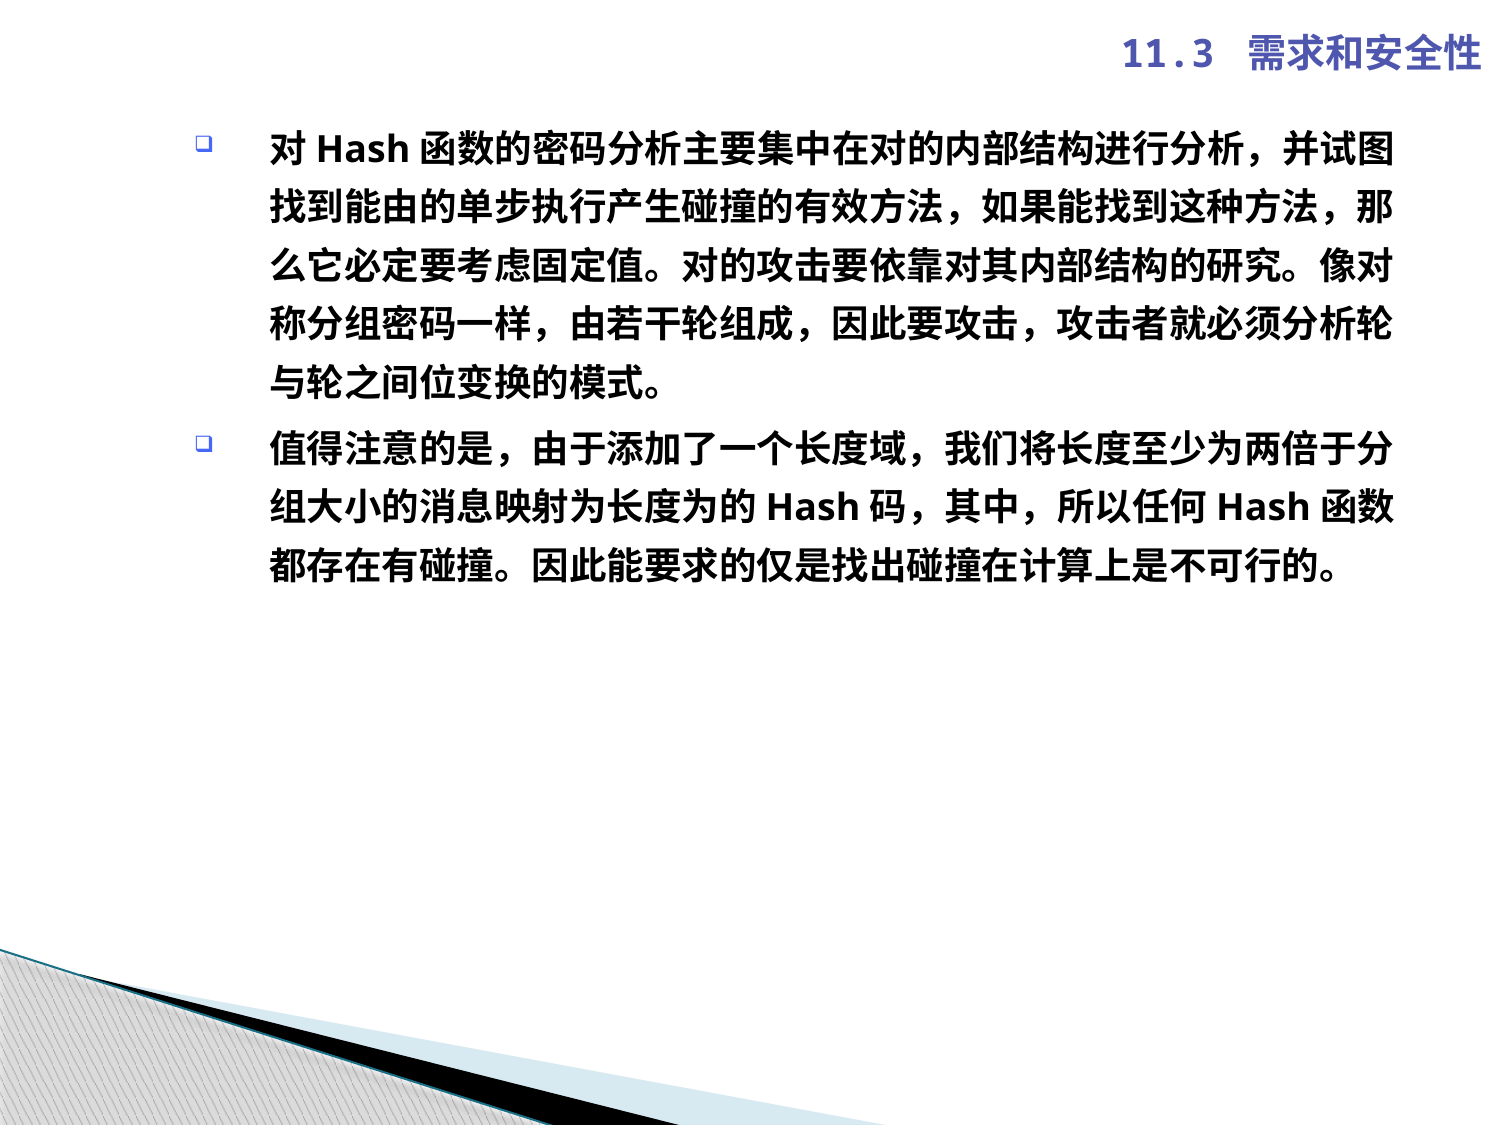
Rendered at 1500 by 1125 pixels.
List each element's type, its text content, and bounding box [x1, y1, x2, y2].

text_box 11.3 需求和安全性 [1104, 0, 1499, 104]
